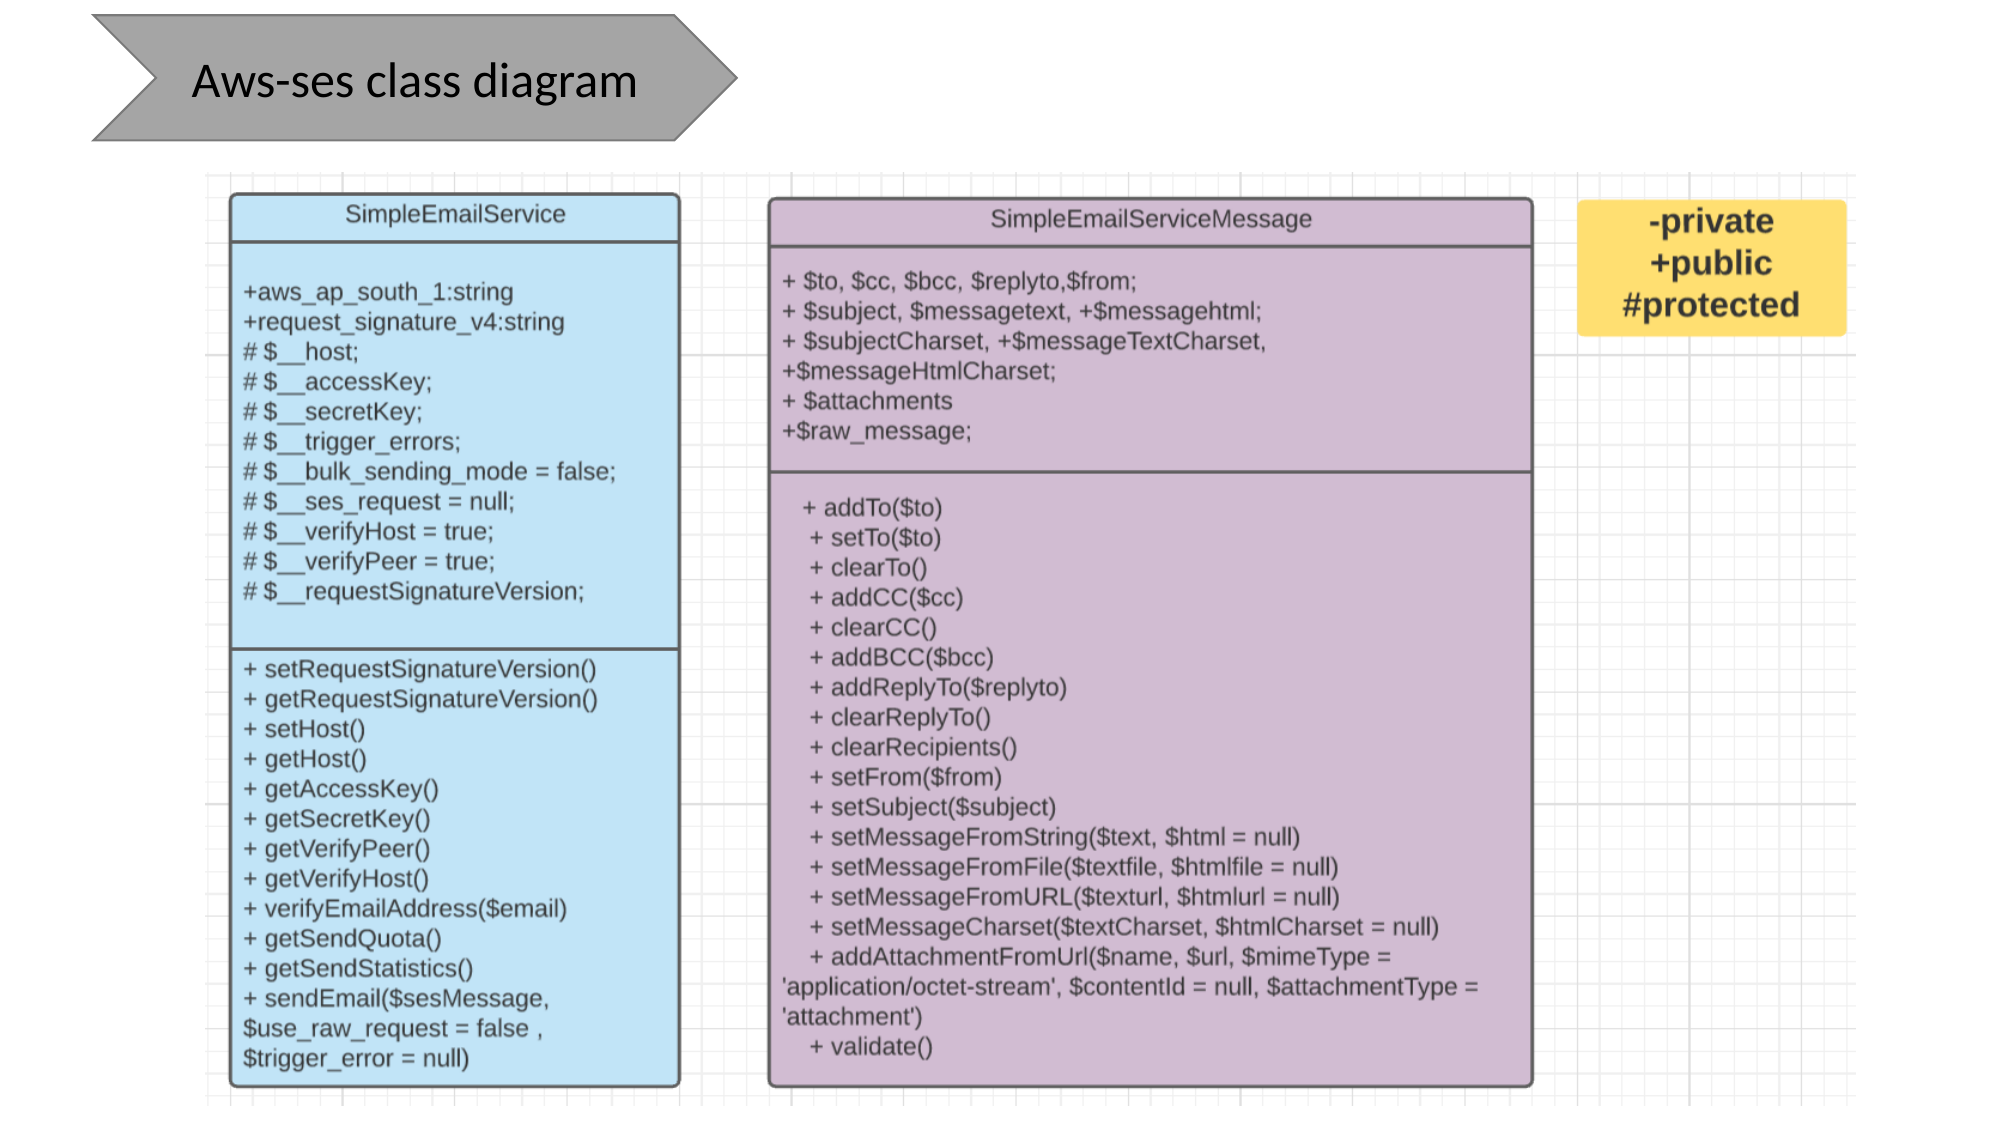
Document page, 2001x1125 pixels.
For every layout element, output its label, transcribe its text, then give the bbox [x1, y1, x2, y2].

picture [205, 172, 1856, 1106]
text_box Aws-ses class diagram [90, 14, 739, 142]
